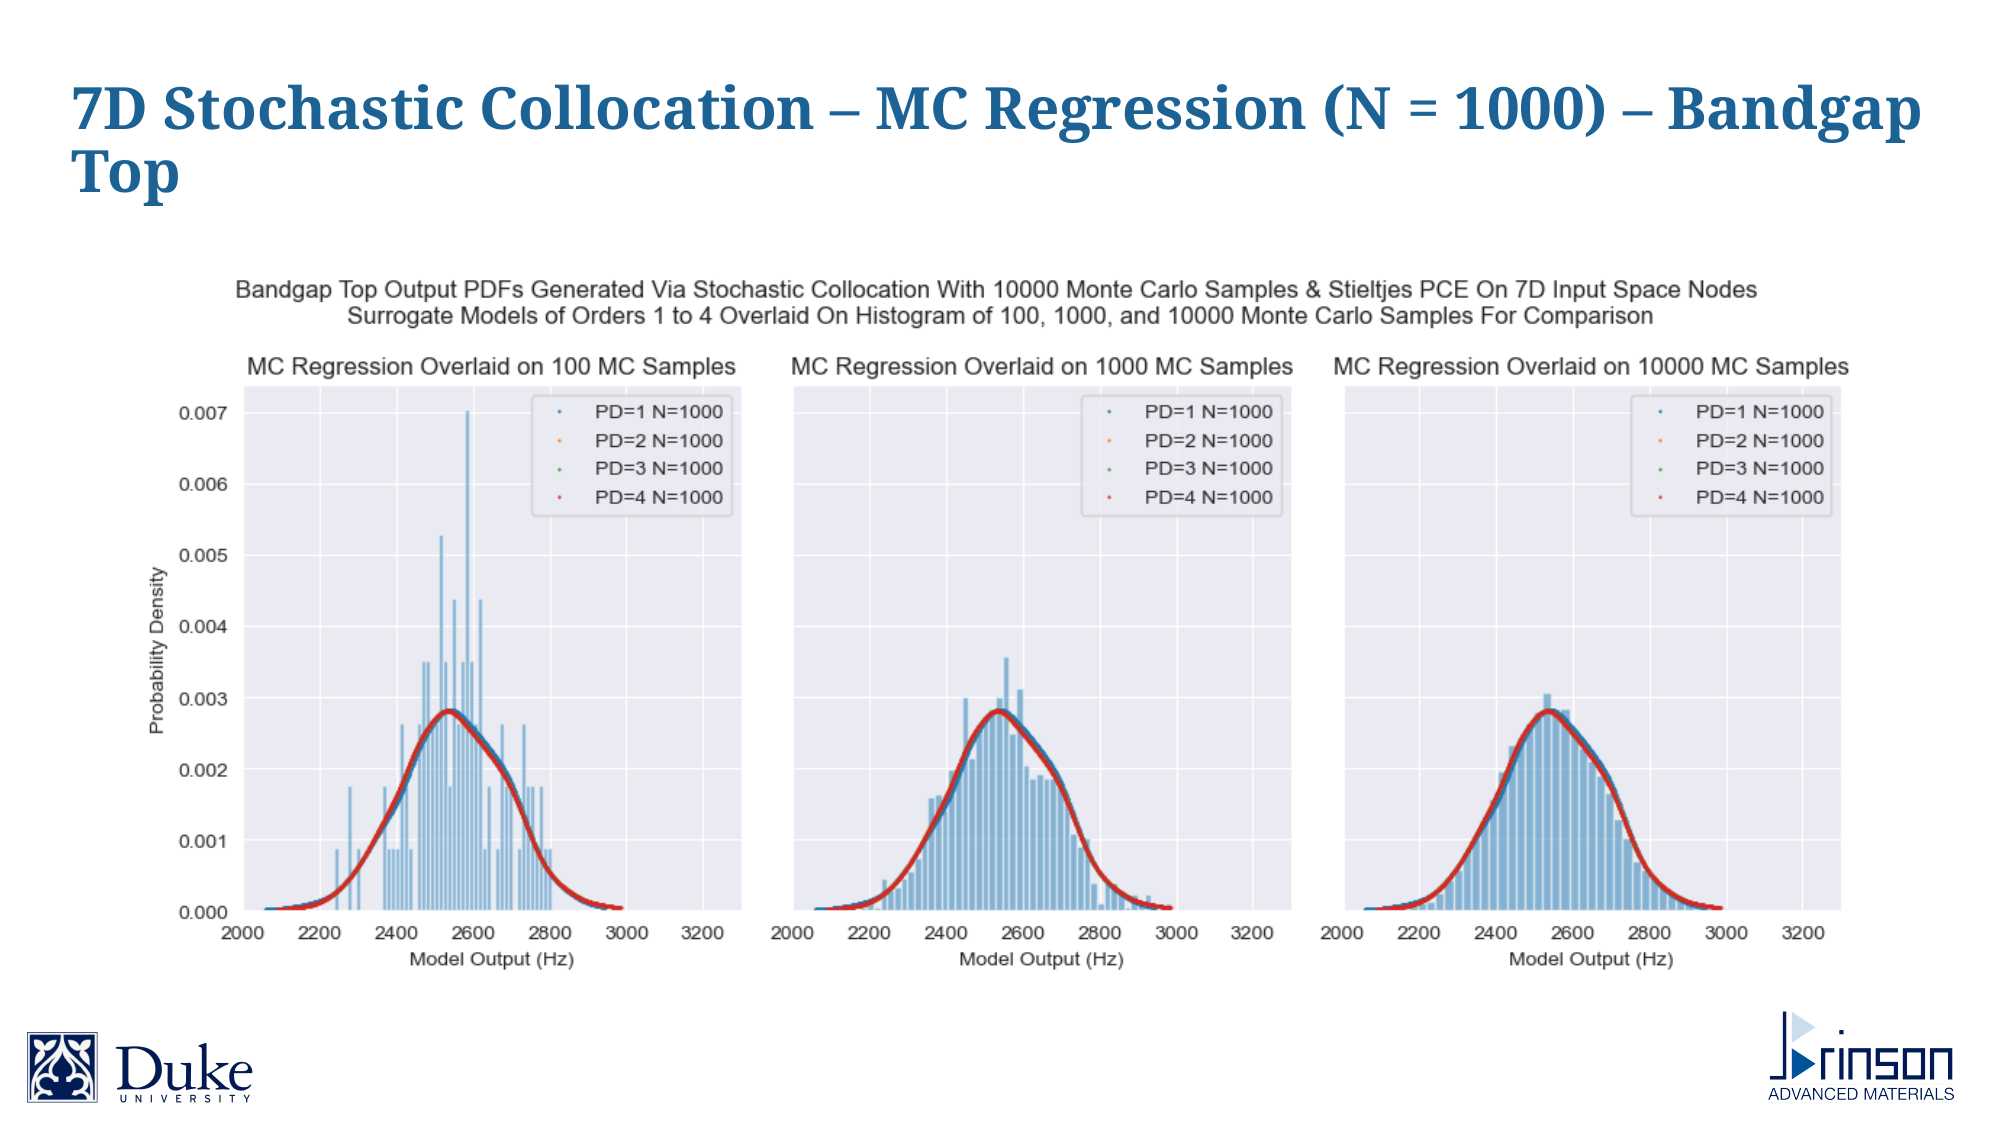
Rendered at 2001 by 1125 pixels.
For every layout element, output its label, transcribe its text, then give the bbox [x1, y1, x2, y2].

title 7D Stochastic Collocation – MC Regression (N = 1000) – Bandgap Top [56, 55, 1944, 230]
picture [115, 1042, 253, 1103]
picture [27, 1032, 98, 1103]
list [137, 266, 1863, 983]
picture [1768, 1011, 1957, 1108]
